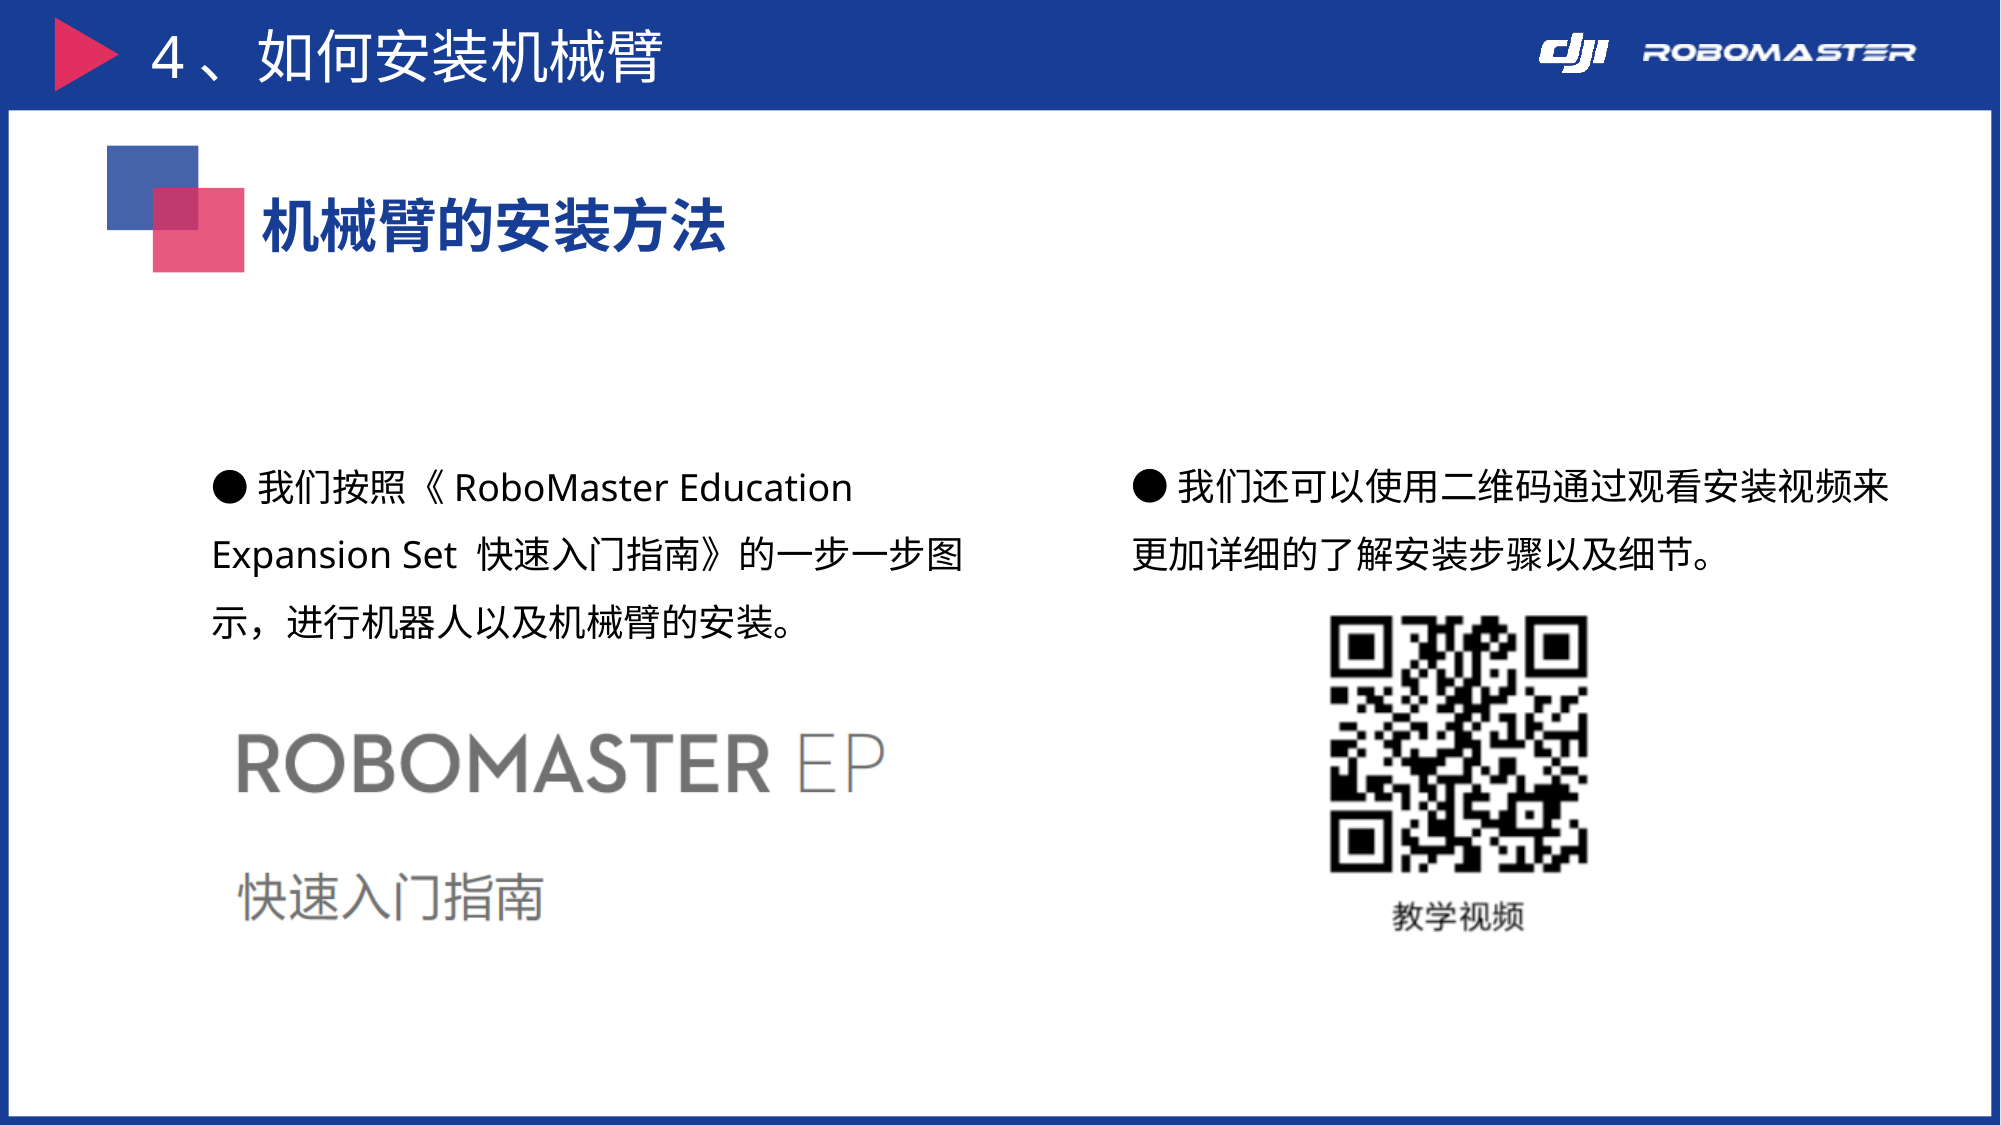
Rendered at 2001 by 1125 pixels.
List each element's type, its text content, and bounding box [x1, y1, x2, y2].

text_box ●我们还可以使用二维码通过观看安装视频来更加详细的了解安装步骤以及细节。 [1116, 433, 1909, 584]
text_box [106, 145, 746, 273]
picture [217, 717, 892, 931]
picture [1277, 592, 1636, 968]
list 4、如何安装机械臂 [136, 0, 1935, 111]
text_box ●我们按照《RoboMaster Education Expansion Set 快速入门指南》的一步一步图示，进行机器人以及机械臂的安装。 [196, 433, 988, 651]
